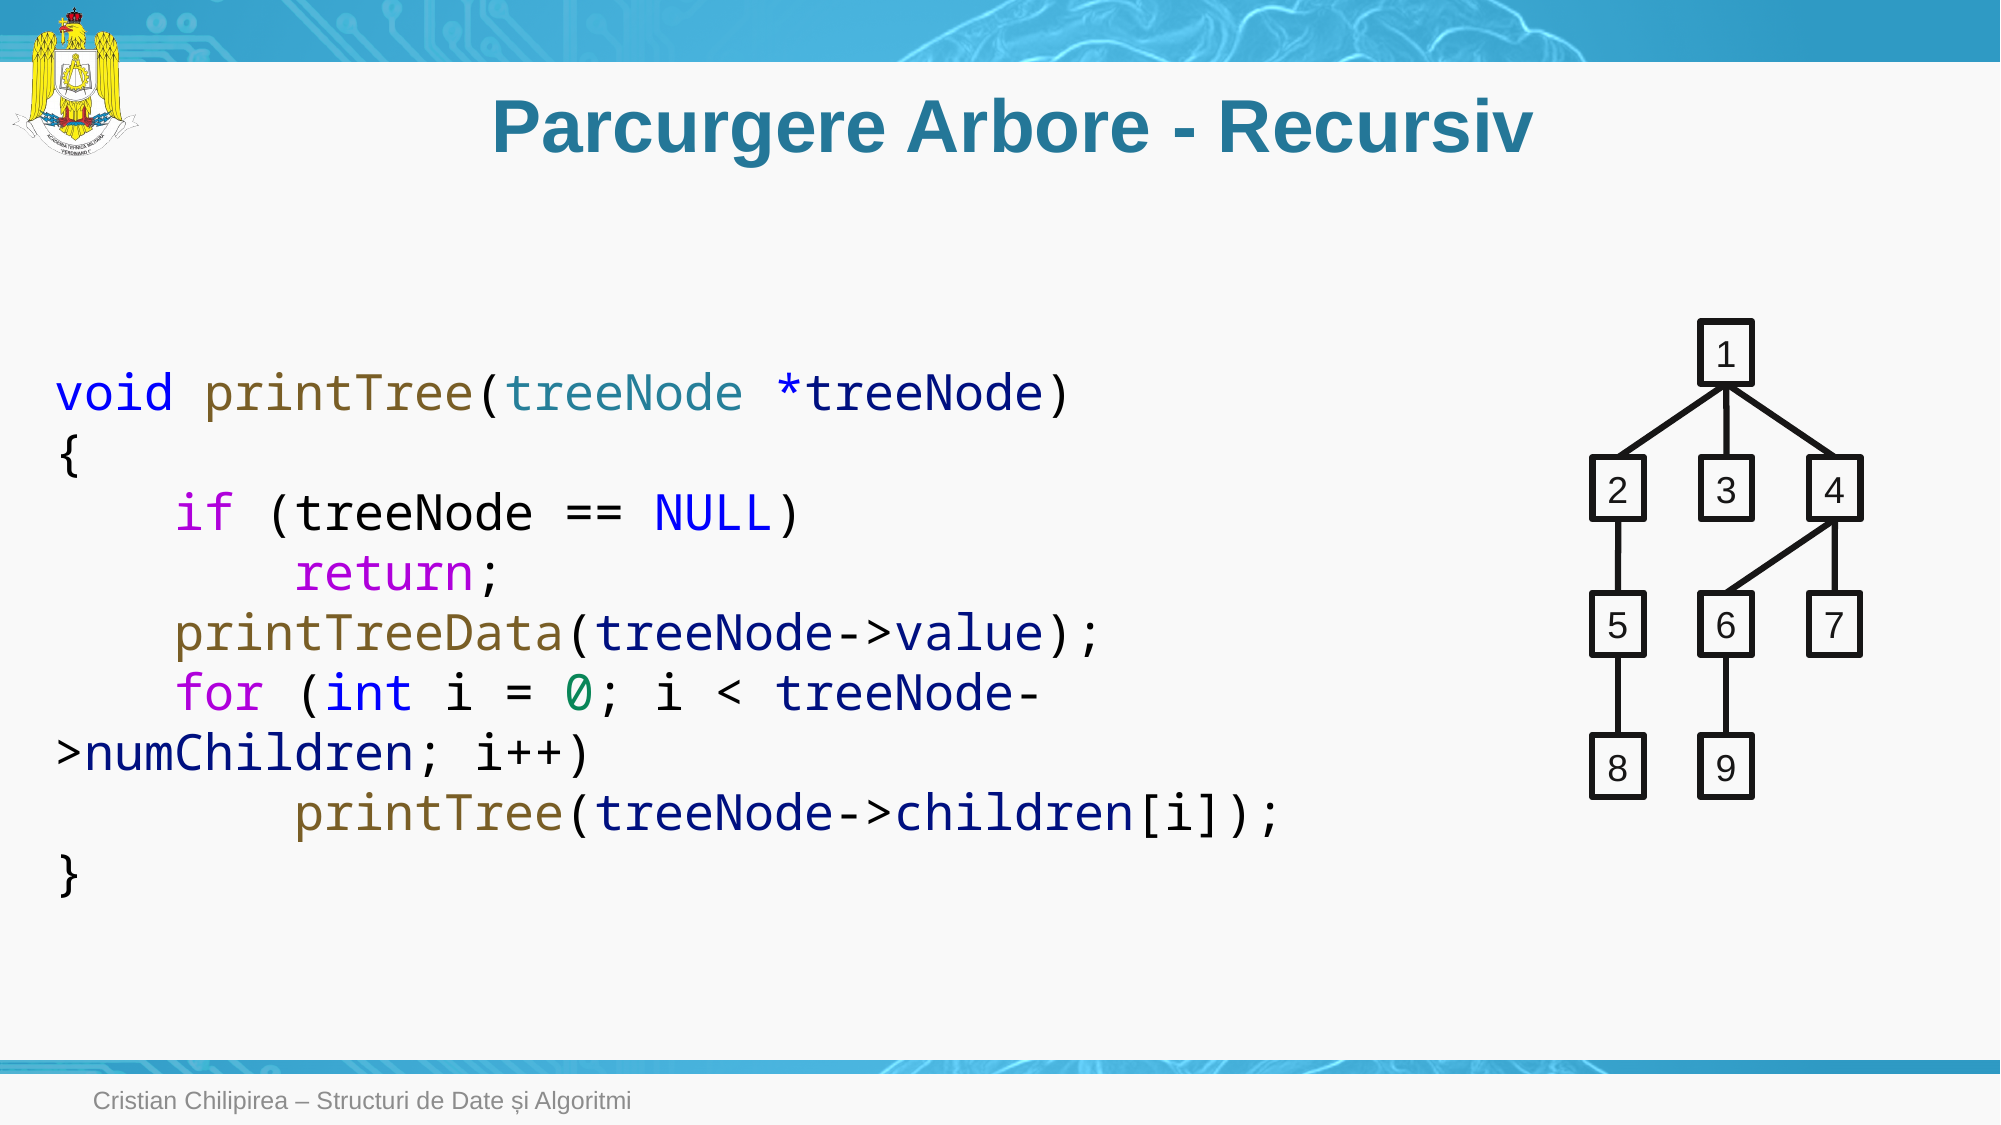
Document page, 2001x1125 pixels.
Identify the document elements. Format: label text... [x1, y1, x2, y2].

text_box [1726, 519, 1835, 593]
text_box void printTree(treeNode *treeNode) { if (treeNode == NULL) return; printTreeData(treeNode->value); for (int i = 0; i < treeNode->numChildren; i++) printTree(treeNode->children[i]); } [39, 352, 1509, 908]
footer Cristian Chilipirea – Structuri de Date și Algoritmi [77, 1073, 1338, 1125]
picture [0, 1060, 2000, 1074]
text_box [1726, 383, 1835, 458]
picture [0, 0, 2000, 156]
text_box 6 [1700, 592, 1752, 655]
text_box 9 [1700, 735, 1752, 798]
text_box 5 [1592, 592, 1644, 655]
text_box 7 [1808, 592, 1861, 655]
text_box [1618, 383, 1726, 458]
text_box 4 [1809, 457, 1861, 520]
text_box 1 [1700, 321, 1752, 383]
title Parcurgere Arbore - Recursiv [150, 76, 1876, 180]
text_box 8 [1592, 735, 1644, 798]
text_box 2 [1592, 457, 1644, 520]
text_box 3 [1700, 458, 1753, 520]
